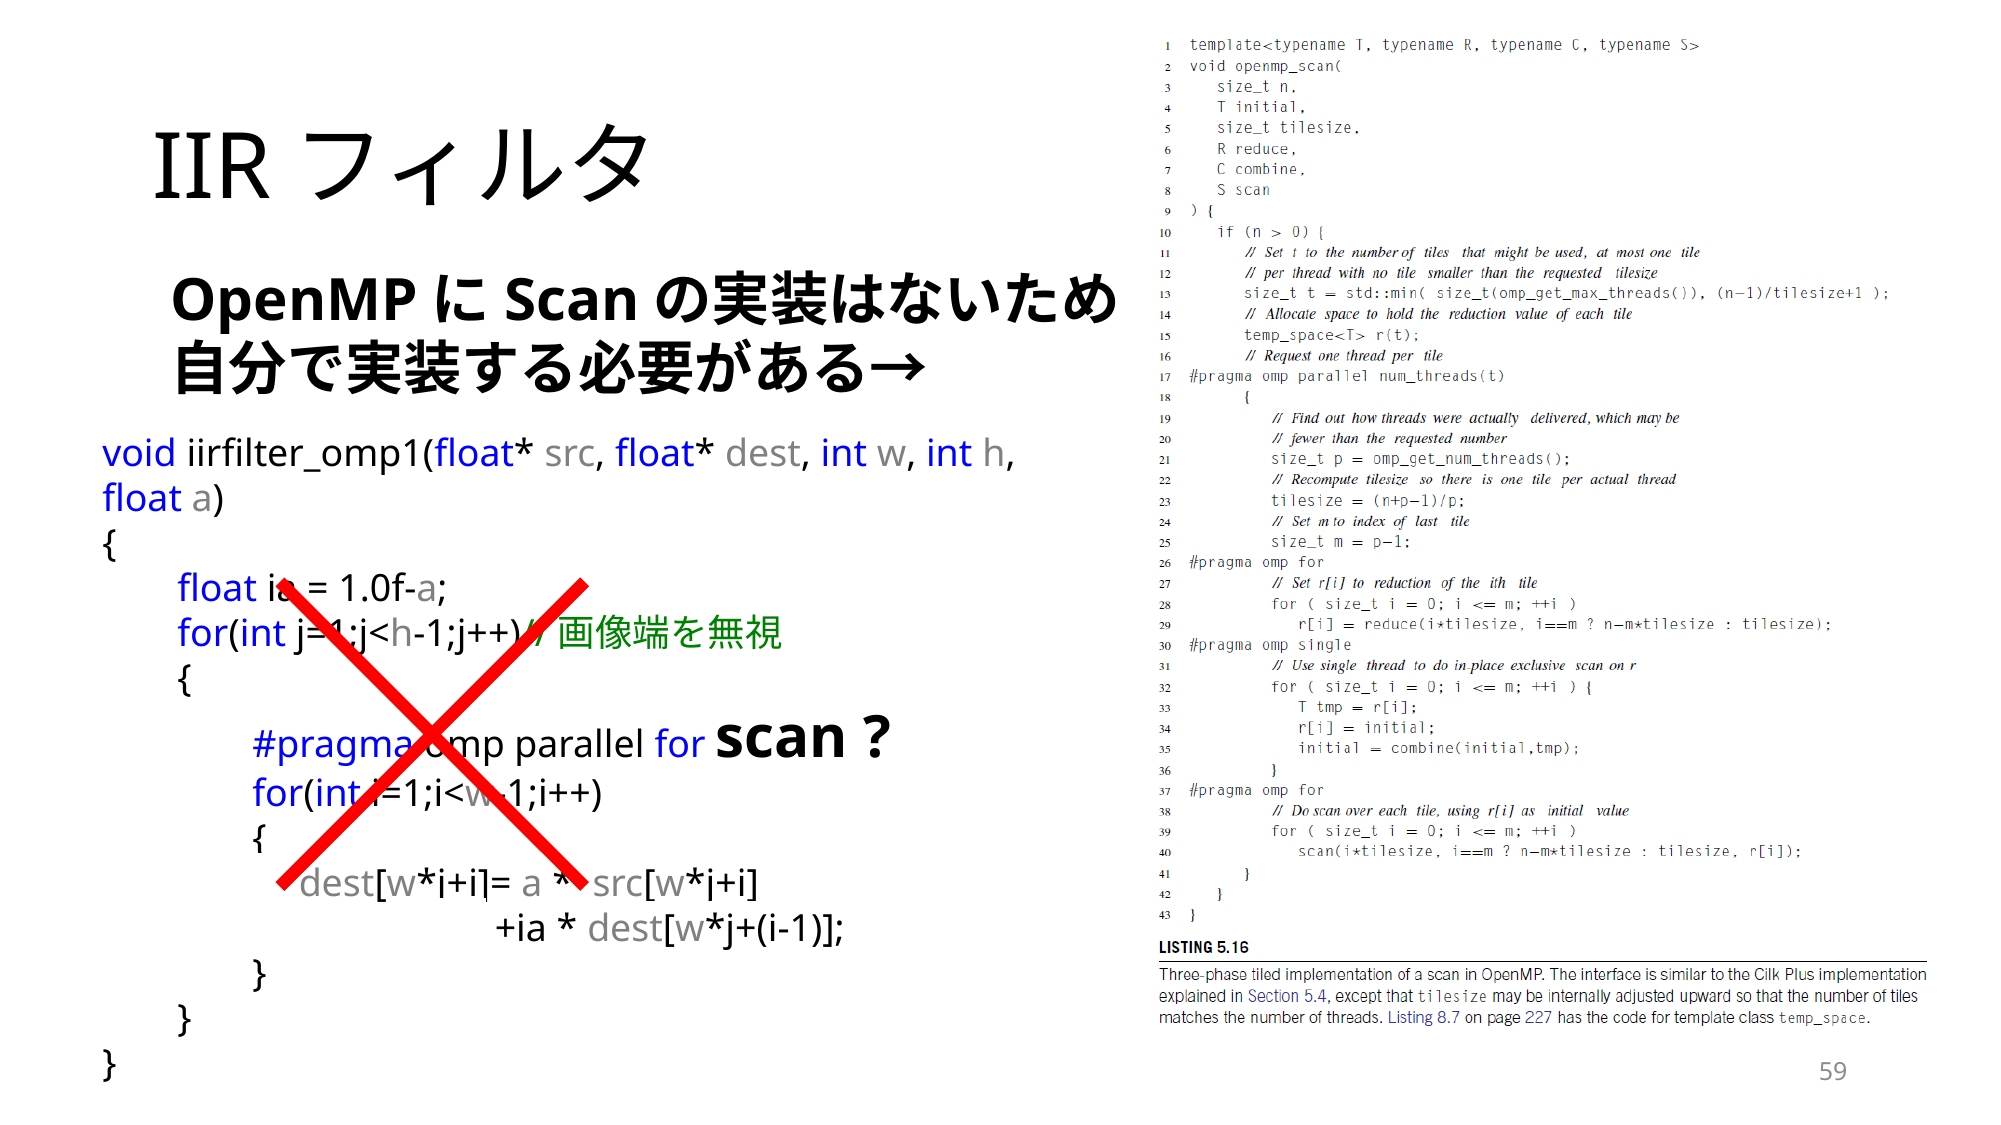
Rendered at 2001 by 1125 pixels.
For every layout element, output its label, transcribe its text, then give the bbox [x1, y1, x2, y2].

picture [1146, 26, 1940, 1043]
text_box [279, 581, 585, 887]
title IIRフィルタ [137, 59, 1146, 278]
slide_number 59 [1412, 1043, 1863, 1103]
text_box OpenMPにScanの実装はないため 自分で実装する必要がある→ [155, 254, 1135, 409]
text_box void iirfilter_omp1(float* src, float* dest, int w, int h, float a) { float ia = 1.0f-a; for(int j=1;j<h-1;j++)//画像端を無視 { #pragma omp parallel for scan ? for(int i=1;i<w-1;i++) { dest[w*j+i]= a * src[w*j+i] +ia * dest[w*j+(i-1)]; } } } [87, 421, 1088, 1092]
